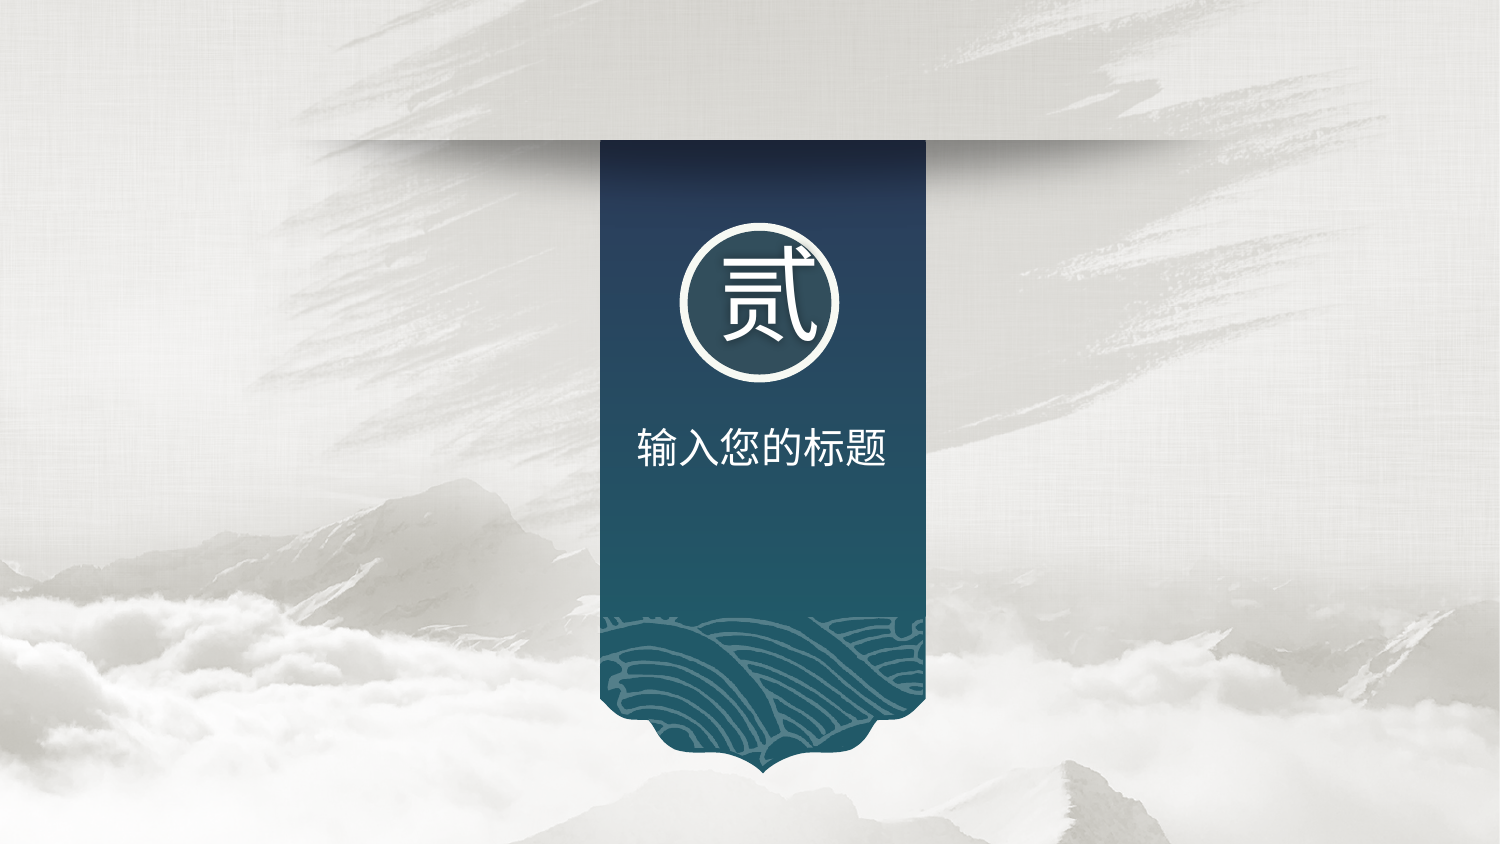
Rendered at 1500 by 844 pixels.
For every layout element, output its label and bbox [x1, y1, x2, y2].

text_box [597, 252, 926, 774]
picture [0, 0, 1500, 844]
text_box [679, 222, 840, 383]
